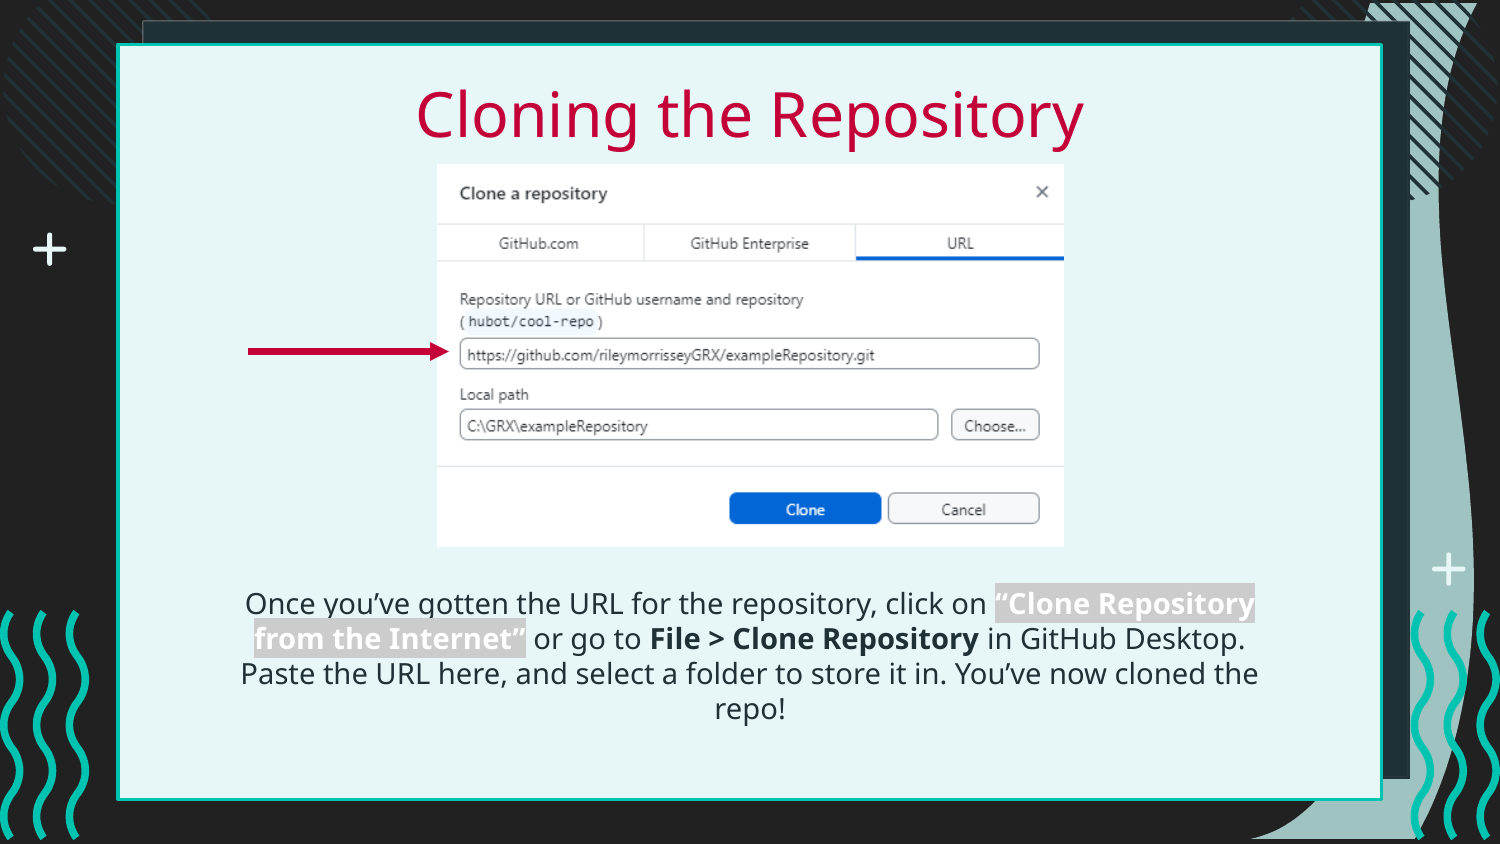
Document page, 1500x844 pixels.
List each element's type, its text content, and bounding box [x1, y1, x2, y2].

title Cloning the Repository [118, 60, 1383, 165]
picture [437, 164, 1064, 547]
subtitle Once you’ve gotten the URL for the repository, click on “Clone Repository from the Internet” or go to File > Clone Repository in GitHub Desktop. Paste the URL here, and select a folder to store it in. You’ve now cloned the repo! [203, 588, 1297, 753]
